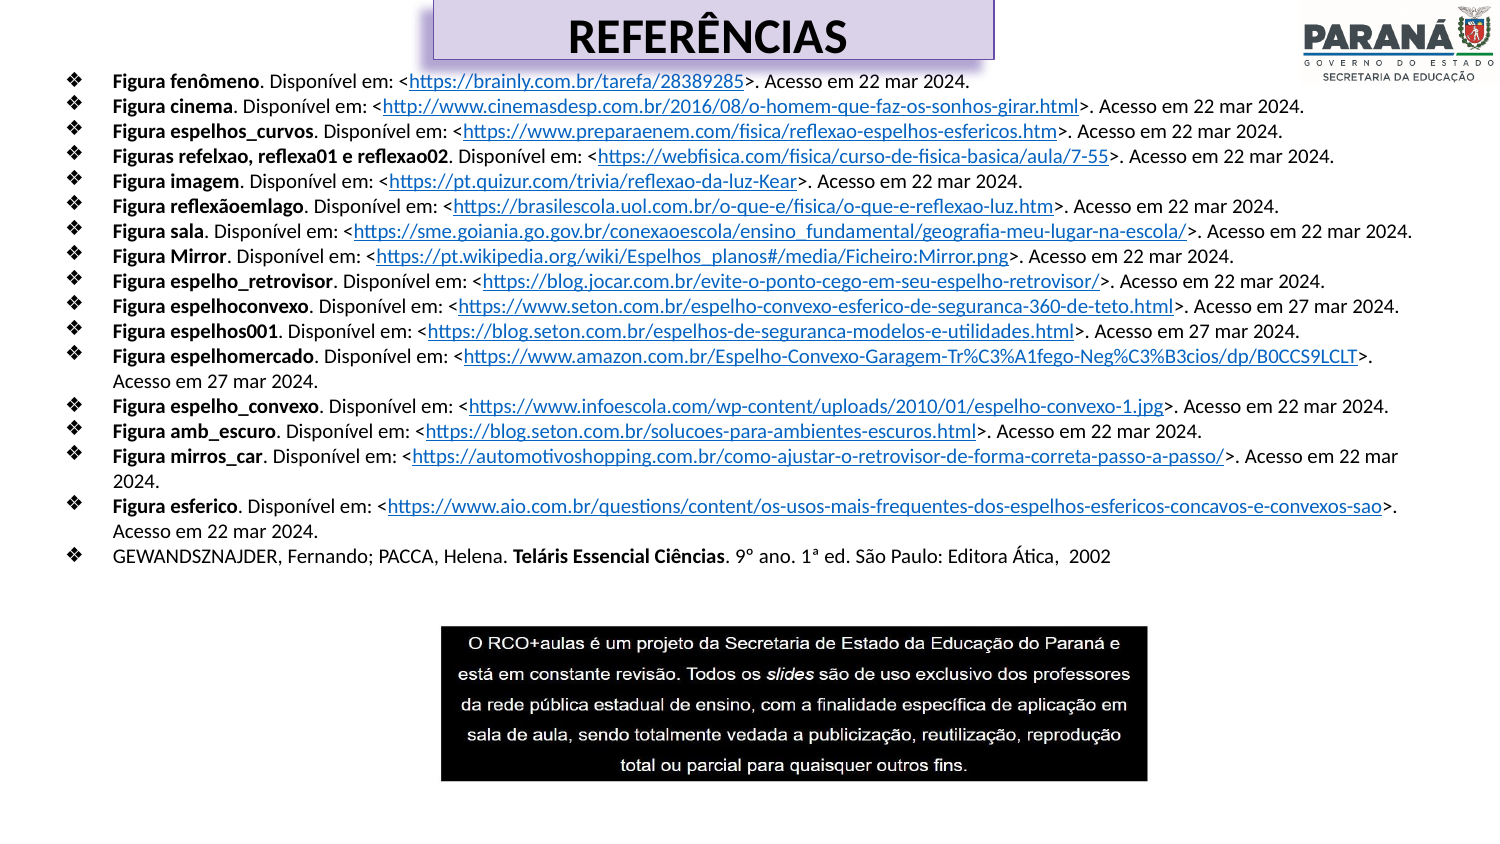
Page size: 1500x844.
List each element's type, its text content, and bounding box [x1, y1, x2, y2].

picture [433, 620, 1157, 789]
picture [1300, 0, 1500, 84]
text_box REFERÊNCIAS [433, 0, 995, 60]
text_box Figura fenômeno. Disponível em: <https://brainly.com.br/tarefa/28389285>. Acesso em 22 mar 2024. Figura cinema. Disponível em: <http://www.cinemasdesp.com.br/2016/08/o-homem-que-faz-os-sonhos-girar.html>. Acesso em 22 mar 2024. Figura espelhos_curvos. Disponível em: <https://www.preparaenem.com/fisica/reflexao-espelhos-esfericos.htm>. Acesso em 22 mar 2024. Figuras refelxao, reflexa01 e reflexao02. Disponível em: <https://webfisica.com/fisica/curso-de-fisica-basica/aula/7-55>. Acesso em 22 mar 2024. Figura imagem. Disponível em: <https://pt.quizur.com/trivia/reflexao-da-luz-Kear>. Acesso em 22 mar 2024. Figura reflexãoemlago. Disponível em: <https://brasilescola.uol.com.br/o-que-e/fisica/o-que-e-reflexao-luz.htm>. Acesso em 22 mar 2024. Figura sala. Disponível em: <https://sme.goiania.go.gov.br/conexaoescola/ensino_fundamental/geografia-meu-lugar-na-escola/>. Acesso em 22 mar 2024. Figura Mirror. Disponível em: <https://pt.wikipedia.org/wiki/Espelhos_planos#/media/Ficheiro:Mirror.png>. Acesso em 22 mar 2024. Figura espelho_retrovisor. Disponível em: <https://blog.jocar.com.br/evite-o-ponto-cego-em-seu-espelho-retrovisor/>. Acesso em 22 mar 2024. Figura espelhoconvexo. Disponível em: <https://www.seton.com.br/espelho-convexo-esferico-de-seguranca-360-de-teto.html>. Acesso em 27 mar 2024. Figura espelhos001. Disponível em: <https://blog.seton.com.br/espelhos-de-seguranca-modelos-e-utilidades.html>. Acesso em 27 mar 2024. Figura espelhomercado. Disponível em: <https://www.amazon.com.br/Espelho-Convexo-Garagem-Tr%C3%A1fego-Neg%C3%B3cios/dp/B0CCS9LCLT>. Acesso em 27 mar 2024. Figura espelho_convexo. Disponível em: <https://www.infoescola.com/wp-content/uploads/2010/01/espelho-convexo-1.jpg>. Acesso em 22 mar 2024. Figura amb_escuro. Disponível em: <https://blog.seton.com.br/solucoes-para-ambientes-escuros.html>. Acesso em 22 mar 2024. Figura mirros_car. Disponível em: <https://automotivoshopping.com.br/como-ajustar-o-retrovisor-de-forma-correta-passo-a-passo/>. Acesso em 22 mar 2024. Figura esferico. Disponível em: <https://www.aio.com.br/questions/content/os-usos-mais-frequentes-dos-espelhos-esfericos-concavos-e-convexos-sao>. Acesso em 22 mar 2024. GEWANDSZNAJDER, Fernando; PACCA, Helena. Teláris Essencial Ciências. 9º ano. 1ª ed. São Paulo: Editora Ática, 2002 [23, 52, 1443, 583]
